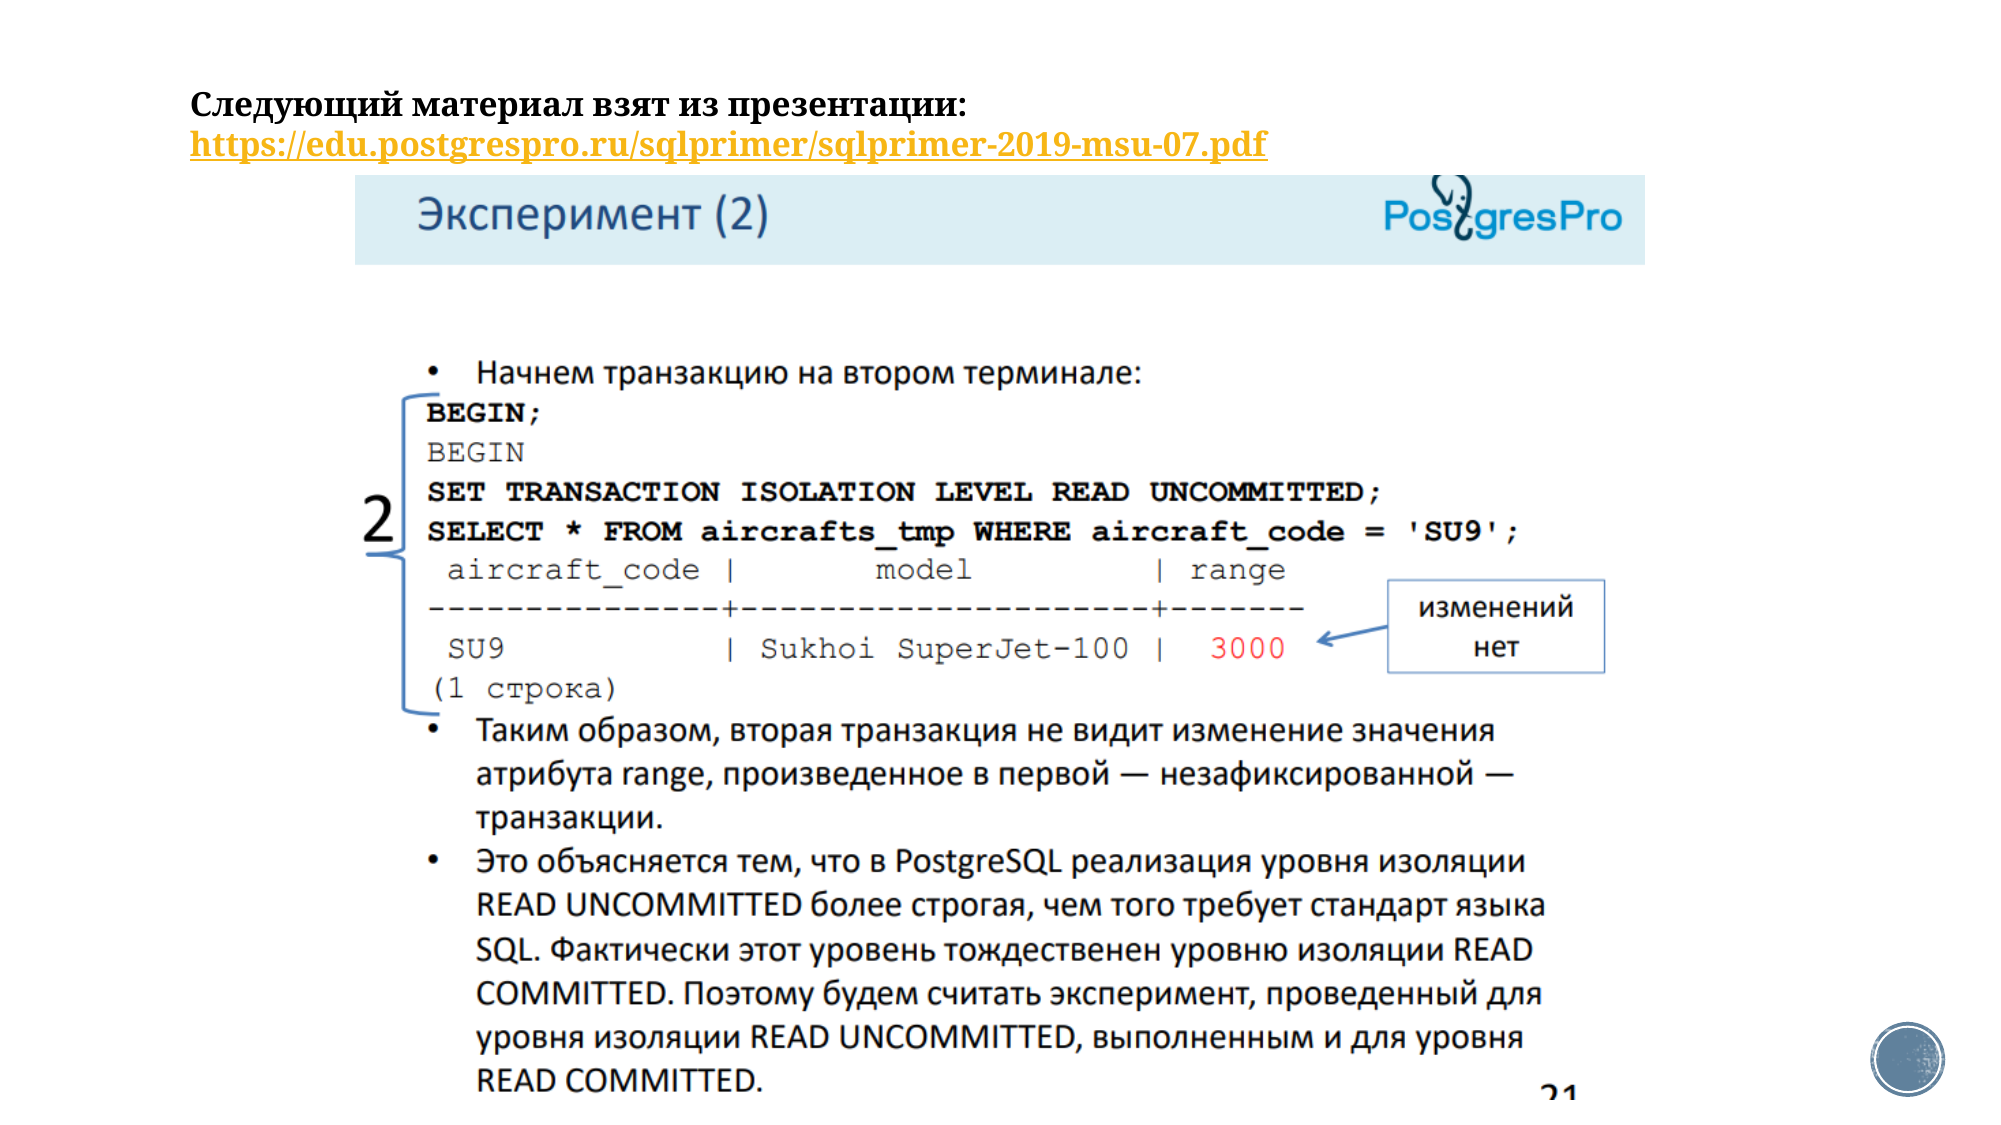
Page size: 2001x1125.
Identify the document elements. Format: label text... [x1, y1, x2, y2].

picture [355, 175, 1645, 1100]
title Следующий материал взят из презентации: https://edu.postgrespro.ru/sqlprimer/sqlprimer-2019-msu-07.pdf [174, 40, 1876, 212]
